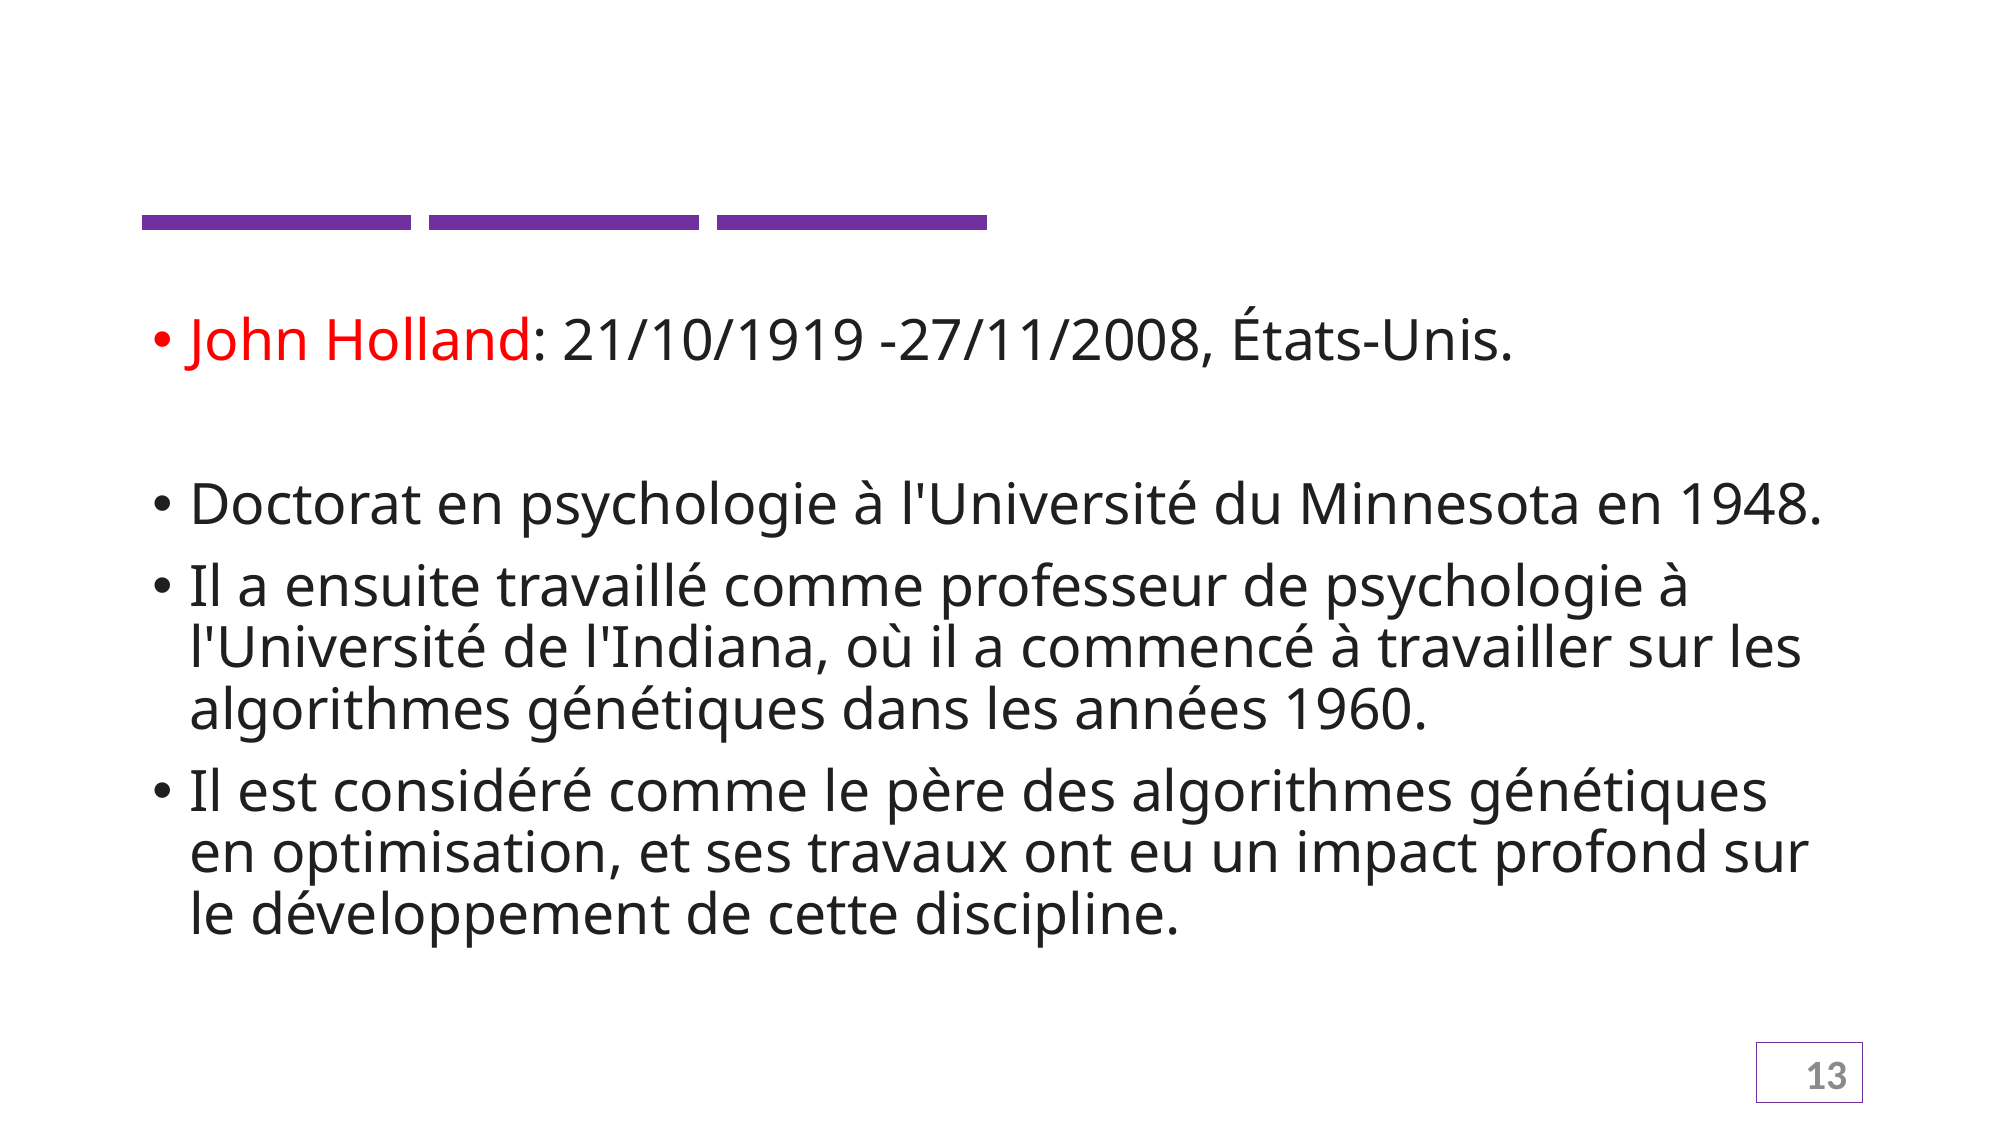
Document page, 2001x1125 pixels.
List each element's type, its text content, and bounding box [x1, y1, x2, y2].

slide_number 13 [1756, 1042, 1863, 1103]
list John Holland: 21/10/1919 -27/11/2008, États-Unis. Doctorat en psychologie à l'Université du Minnesota en 1948. Il a ensuite travaillé comme professeur de psychologie à l'Université de l'Indiana, où il a commencé à travailler sur les algorithmes génétiques dans les années 1960. Il est considéré comme le père des algorithmes génétiques en optimisation, et ses travaux ont eu un impact profond sur le développement de cette discipline. [137, 303, 1863, 1018]
